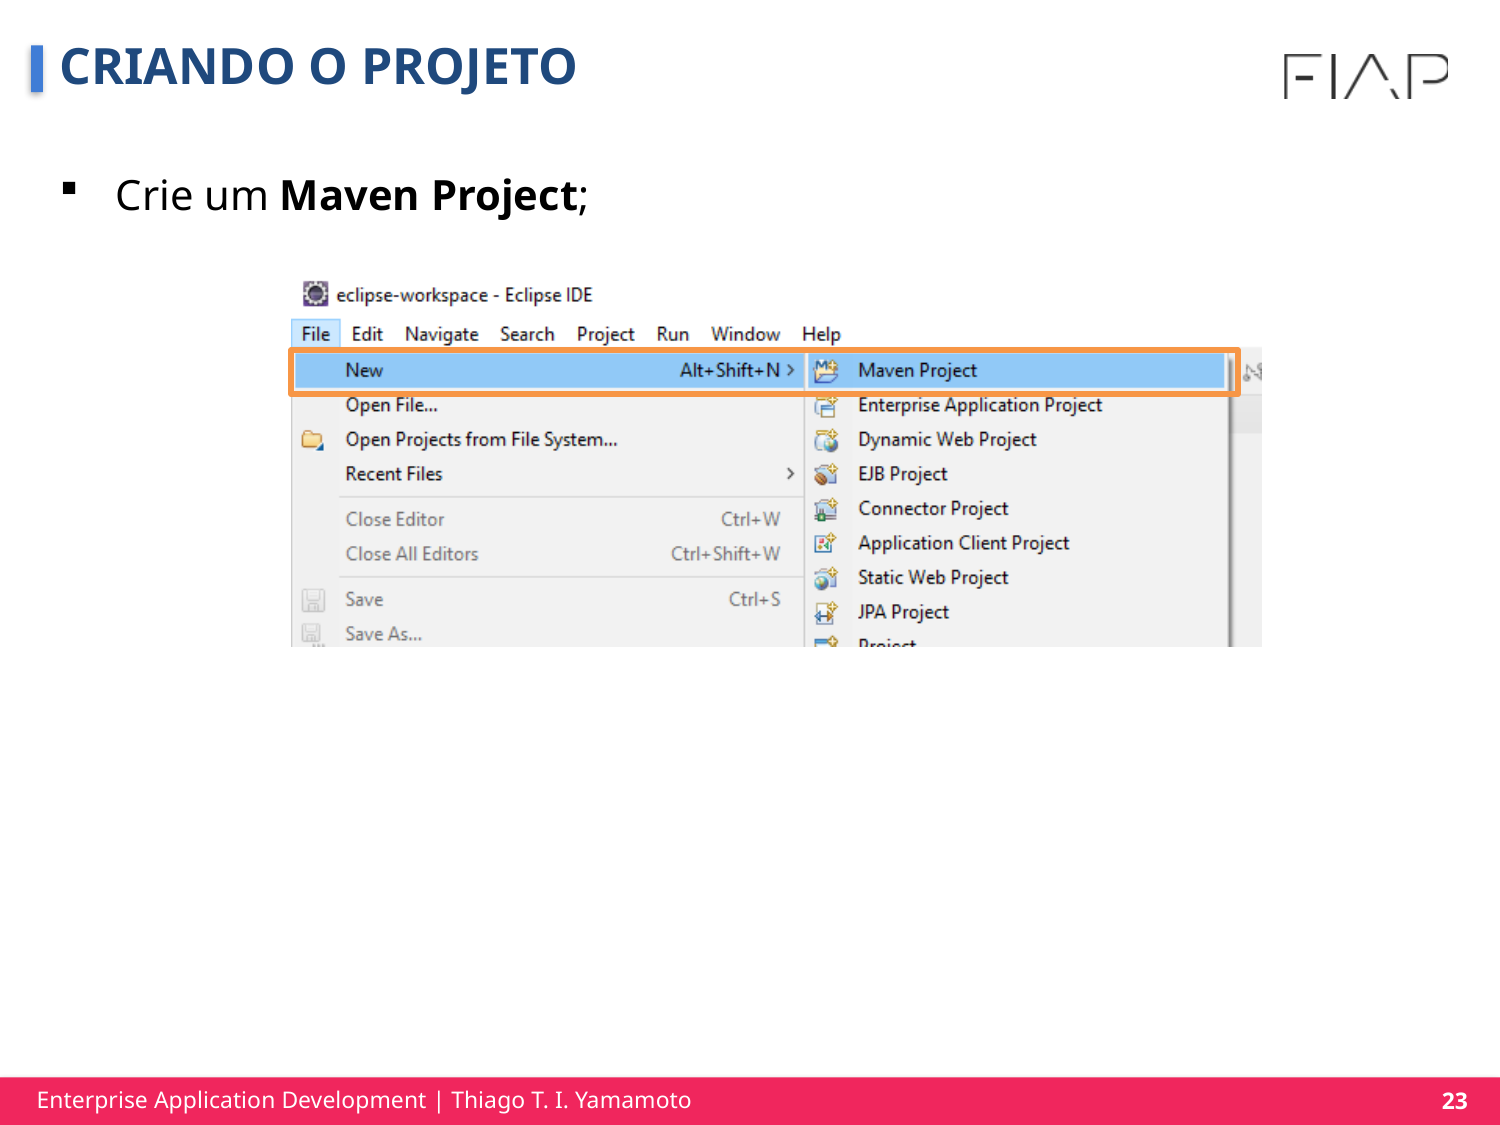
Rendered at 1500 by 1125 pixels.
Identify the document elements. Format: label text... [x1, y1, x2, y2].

list Crie um Maven Project; [44, 136, 1453, 299]
title CRIANDO O PROJETO [44, 36, 1245, 102]
picture [290, 272, 1262, 647]
